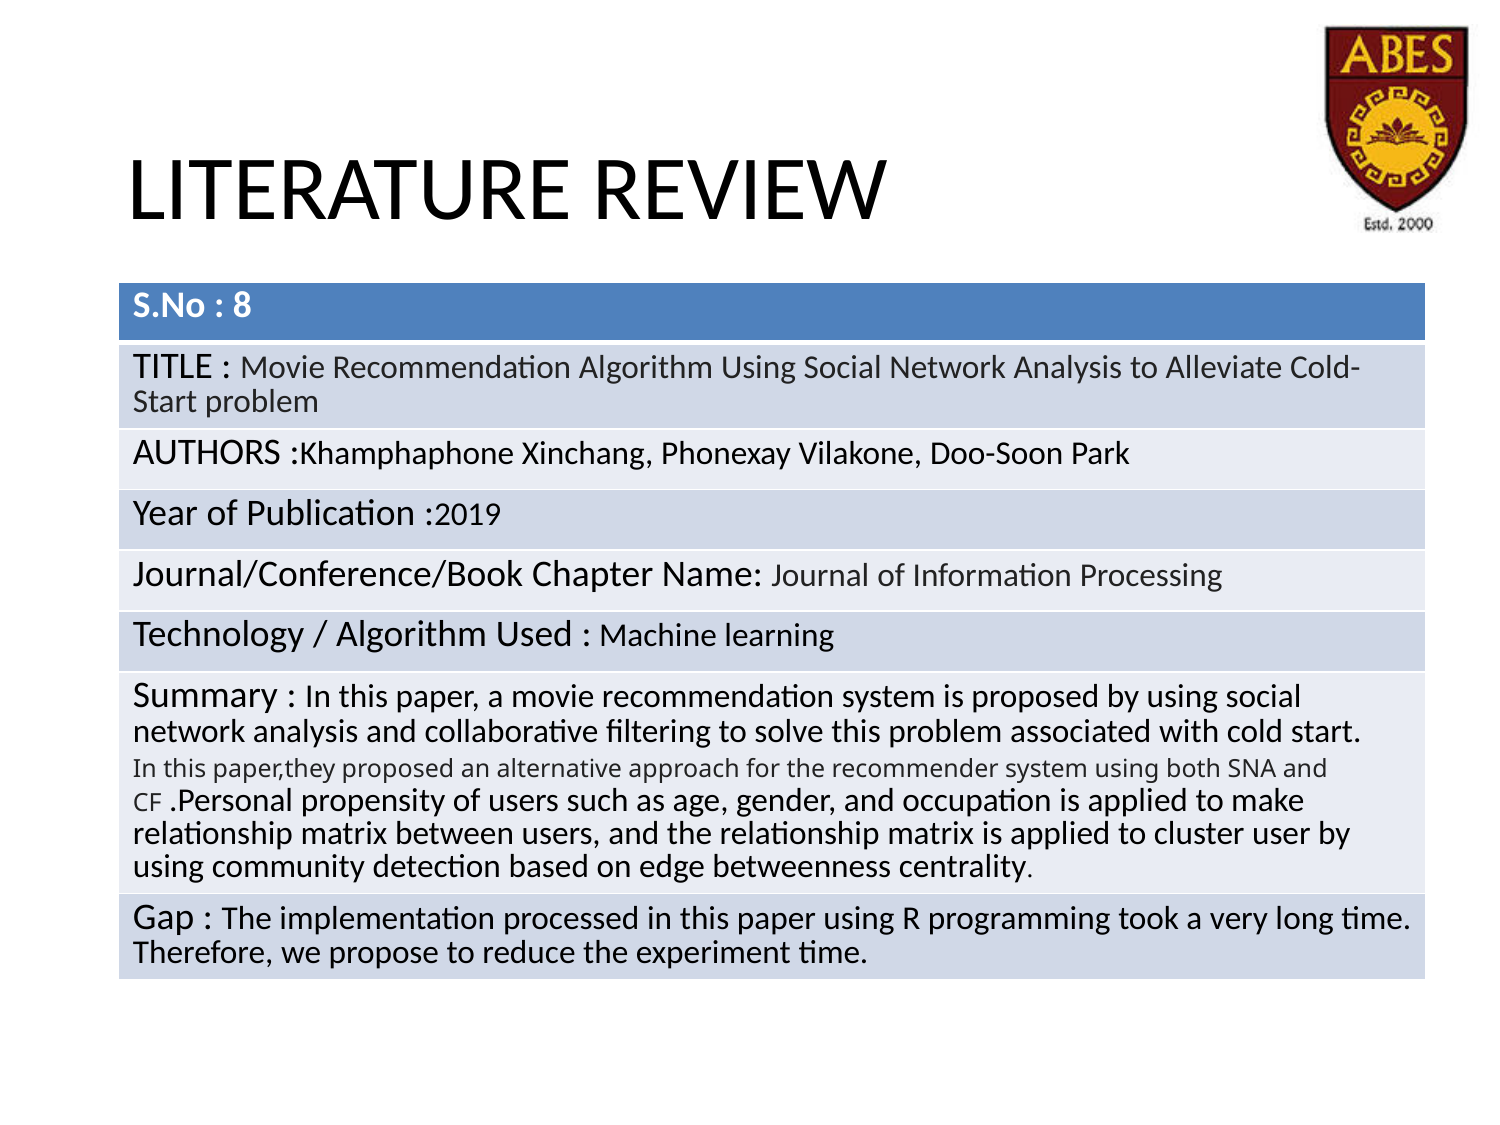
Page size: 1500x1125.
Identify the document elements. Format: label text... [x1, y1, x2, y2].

table_cell Technology / Algorithm Used : Machine learning [119, 612, 1425, 671]
table_cell Gap : The implementation processed in this paper using R programming took a very long time. Therefore, we propose to reduce the experiment time. [119, 894, 1425, 979]
table_cell TITLE : Movie Recommendation Algorithm Using Social Network Analysis to Alleviate Cold-Start problem [119, 345, 1425, 428]
table_header S.No : 8 [119, 283, 1425, 340]
table_cell Year of Publication :2019 [119, 490, 1425, 549]
table_cell Journal/Conference/Book Chapter Name: Journal of Information Processing [119, 551, 1425, 610]
title LITERATURE REVIEW [112, 62, 1388, 304]
table_cell AUTHORS :Khamphaphone Xinchang, Phonexay Vilakone, Doo-Soon Park [119, 430, 1425, 489]
table_cell Summary : In this paper, a movie recommendation system is proposed by using social network analysis and collaborative filtering to solve this problem associated with cold start. In this paper,they proposed an alternative approach for the recommender system using both SNA and CF .Personal propensity of users such as age, gender, and occupation is applied to make relationship matrix between users, and the relationship matrix is applied to cluster user by using community detection based on edge betweenness centrality. [119, 673, 1425, 893]
picture [1291, 24, 1500, 234]
